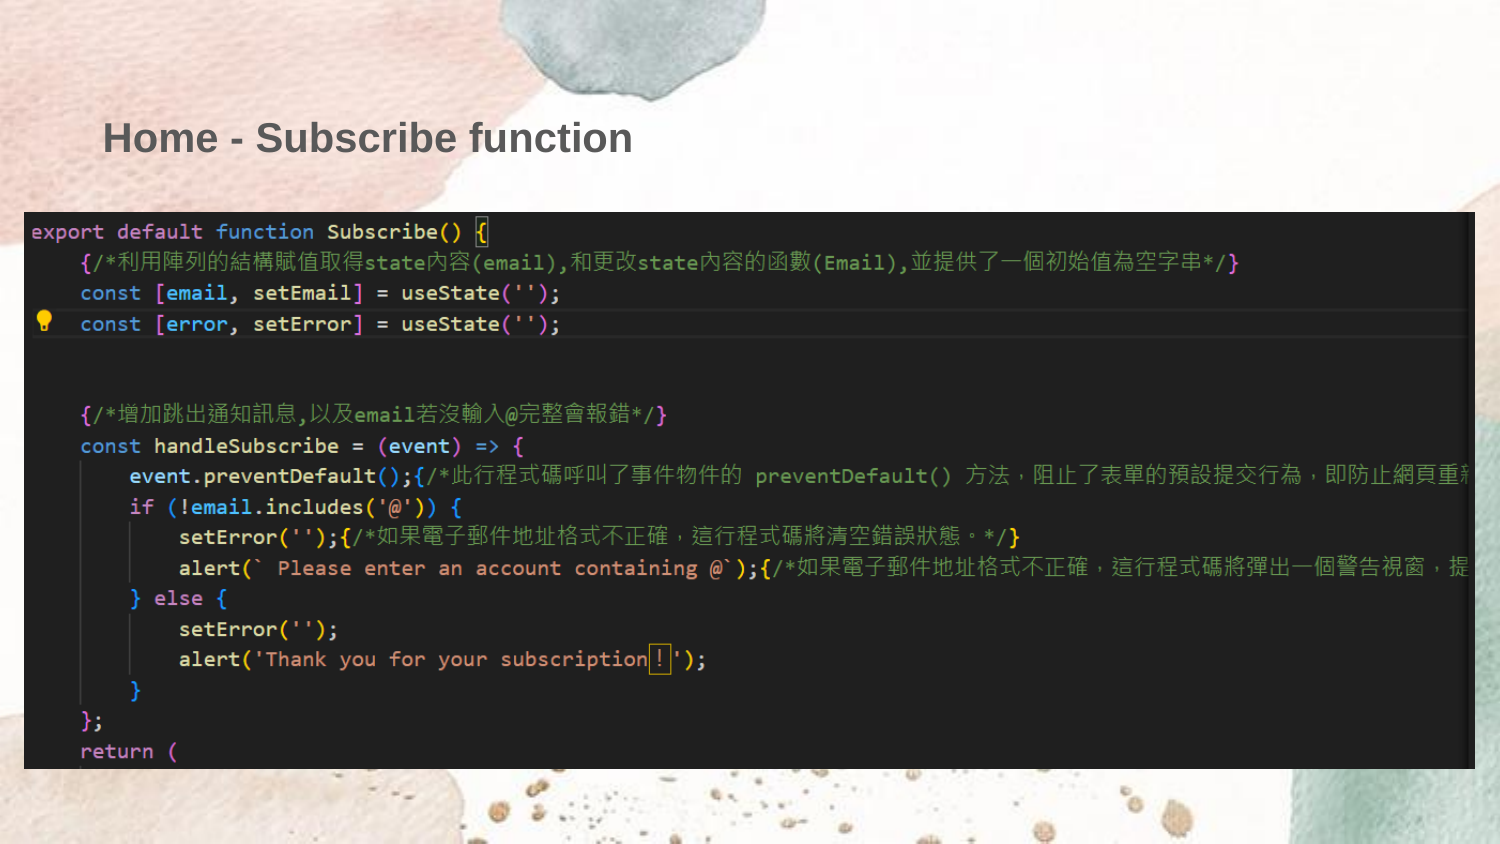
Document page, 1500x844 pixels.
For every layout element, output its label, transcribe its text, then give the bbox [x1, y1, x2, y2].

title Home - Subscribe function [87, 71, 1413, 188]
picture [0, 0, 1500, 844]
